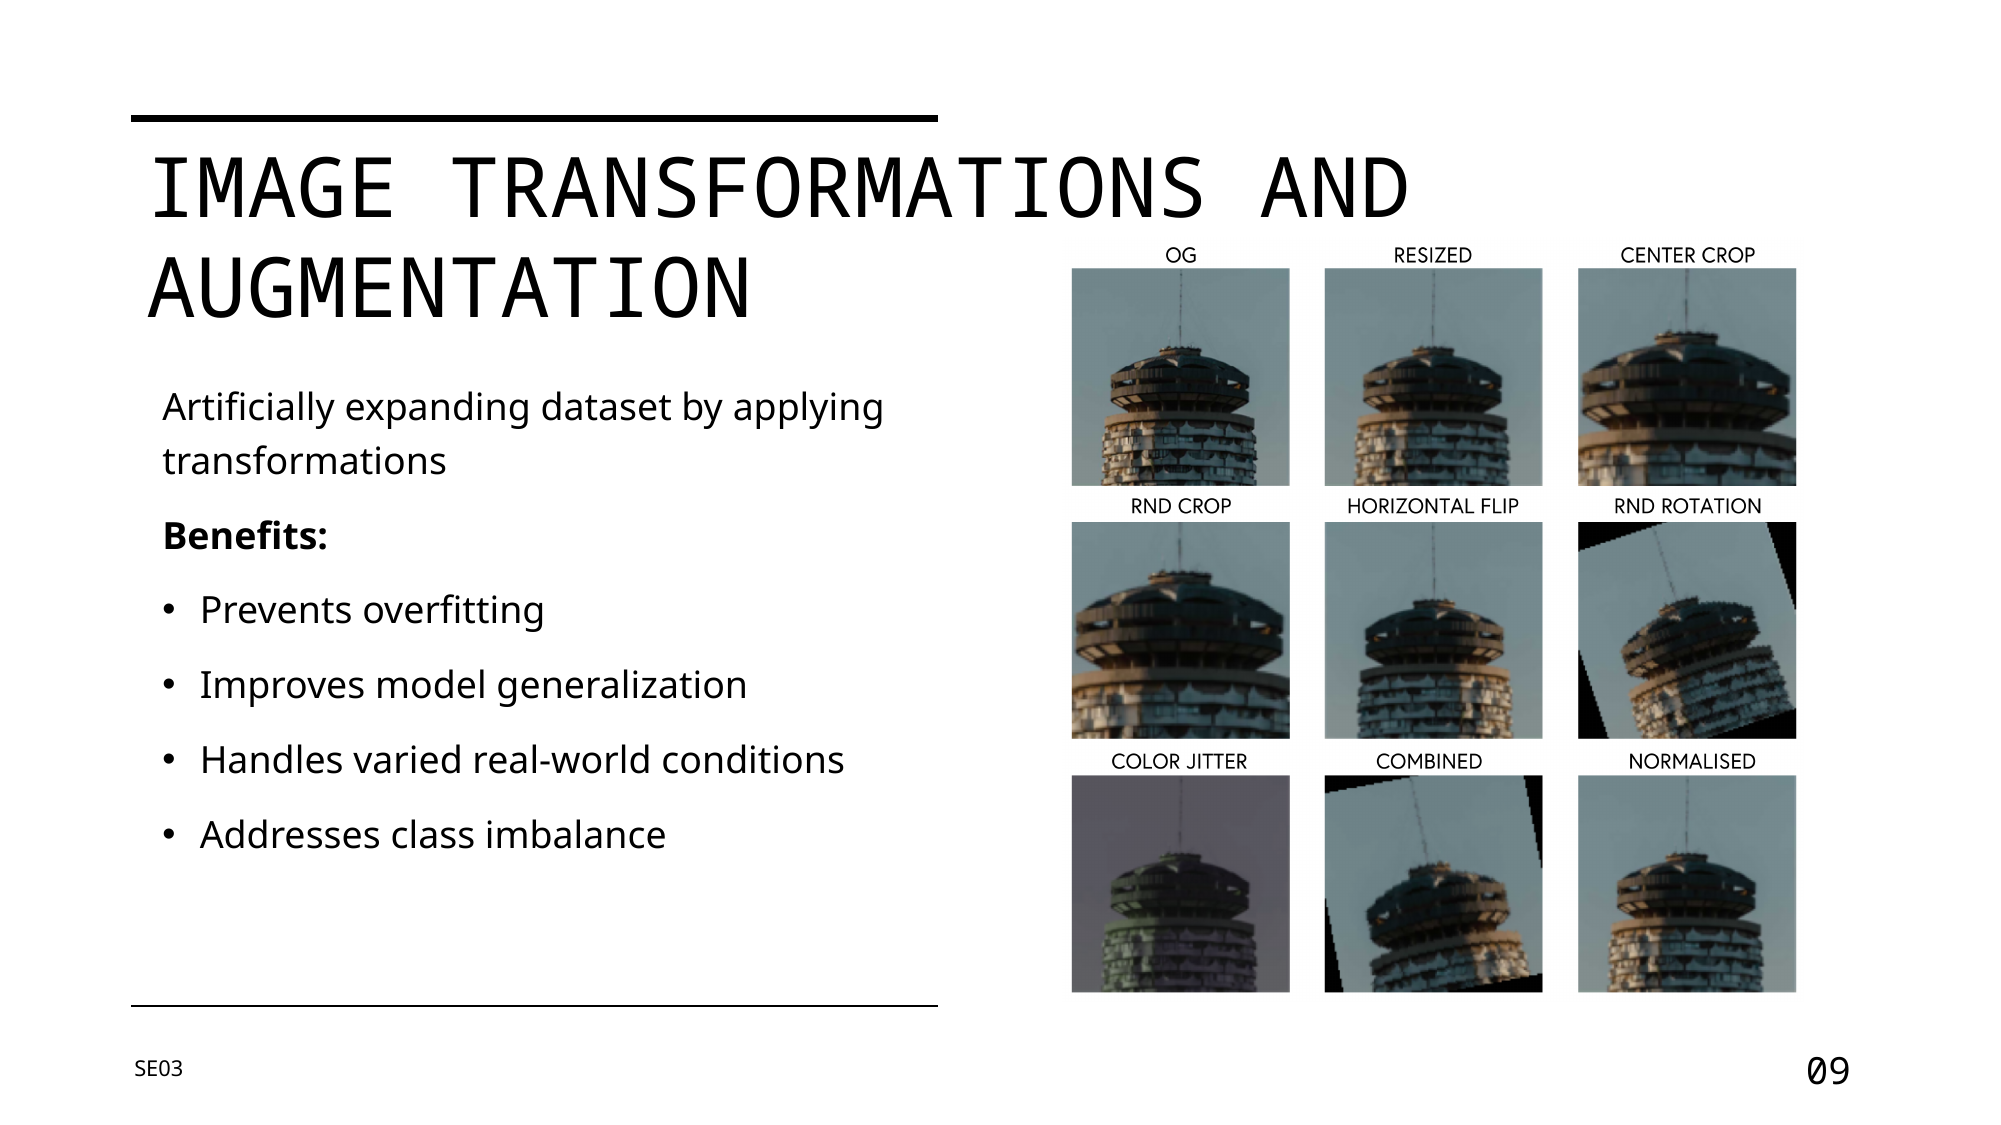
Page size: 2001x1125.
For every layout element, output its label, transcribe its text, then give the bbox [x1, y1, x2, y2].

text_box SE03 [119, 1038, 865, 1098]
text_box Image Transformations and Augmentation [131, 126, 1530, 378]
picture [1062, 237, 1804, 1002]
text_box 09 [1791, 1042, 1902, 1103]
